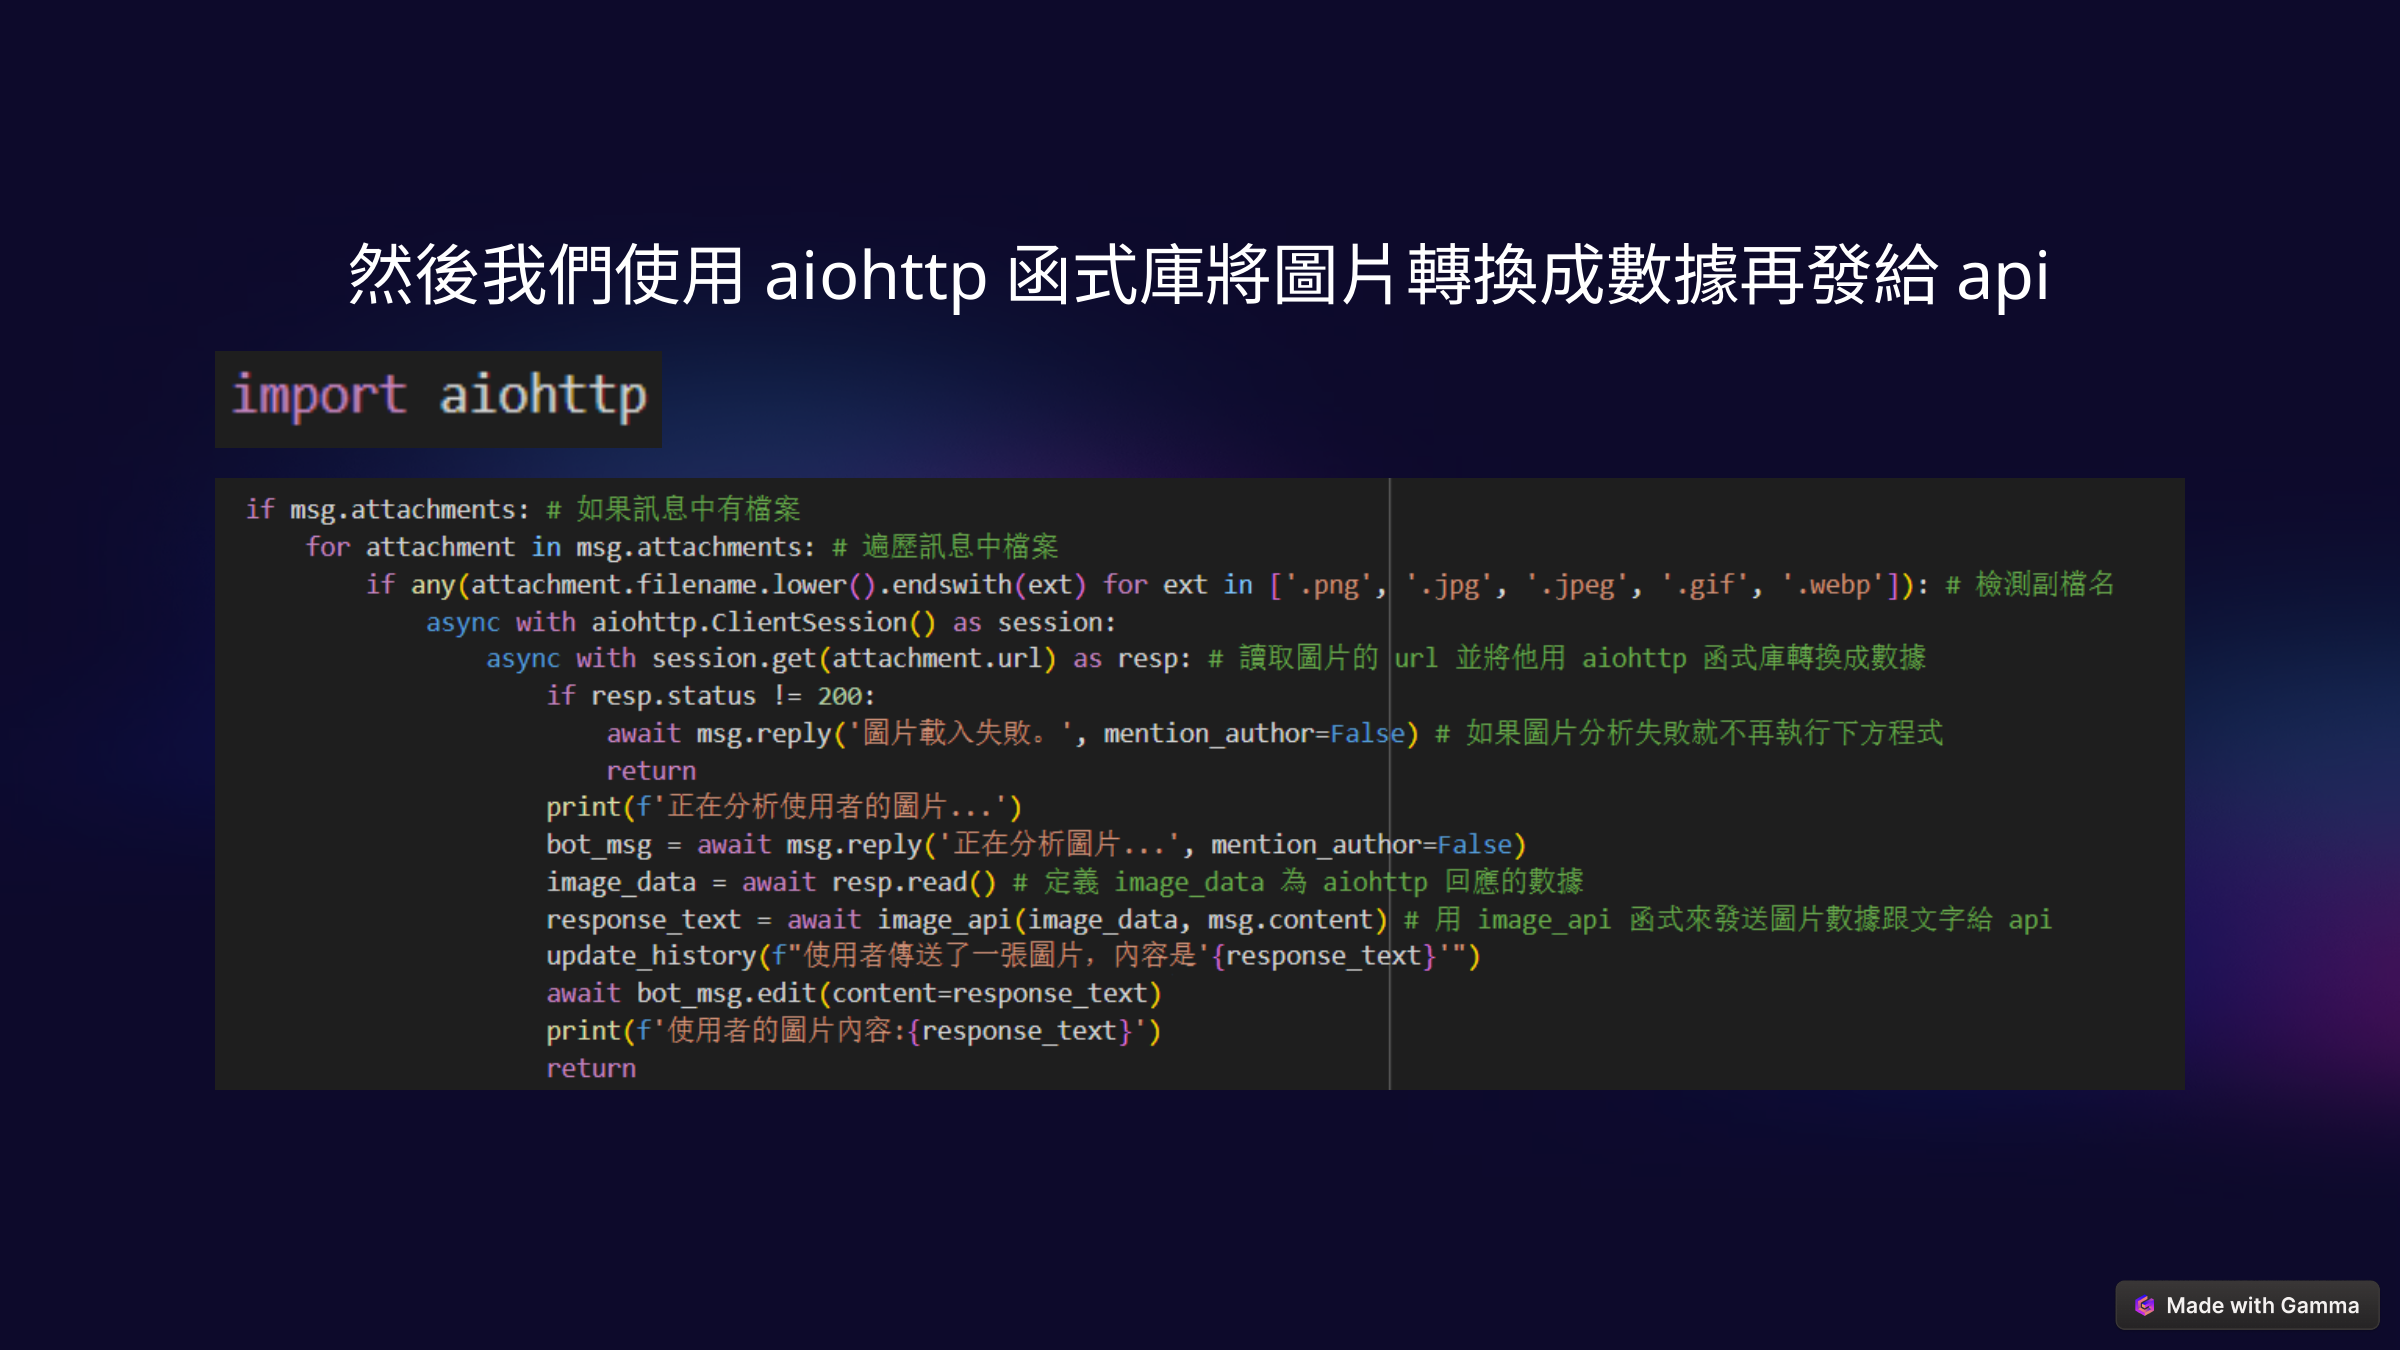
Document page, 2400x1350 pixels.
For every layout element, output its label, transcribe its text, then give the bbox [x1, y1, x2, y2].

picture [2106, 1271, 2389, 1339]
picture [215, 351, 662, 448]
text_box 然後我們使用aiohttp函式庫將圖片轉換成數據再發給api [256, 225, 2144, 321]
picture [215, 478, 2185, 1090]
